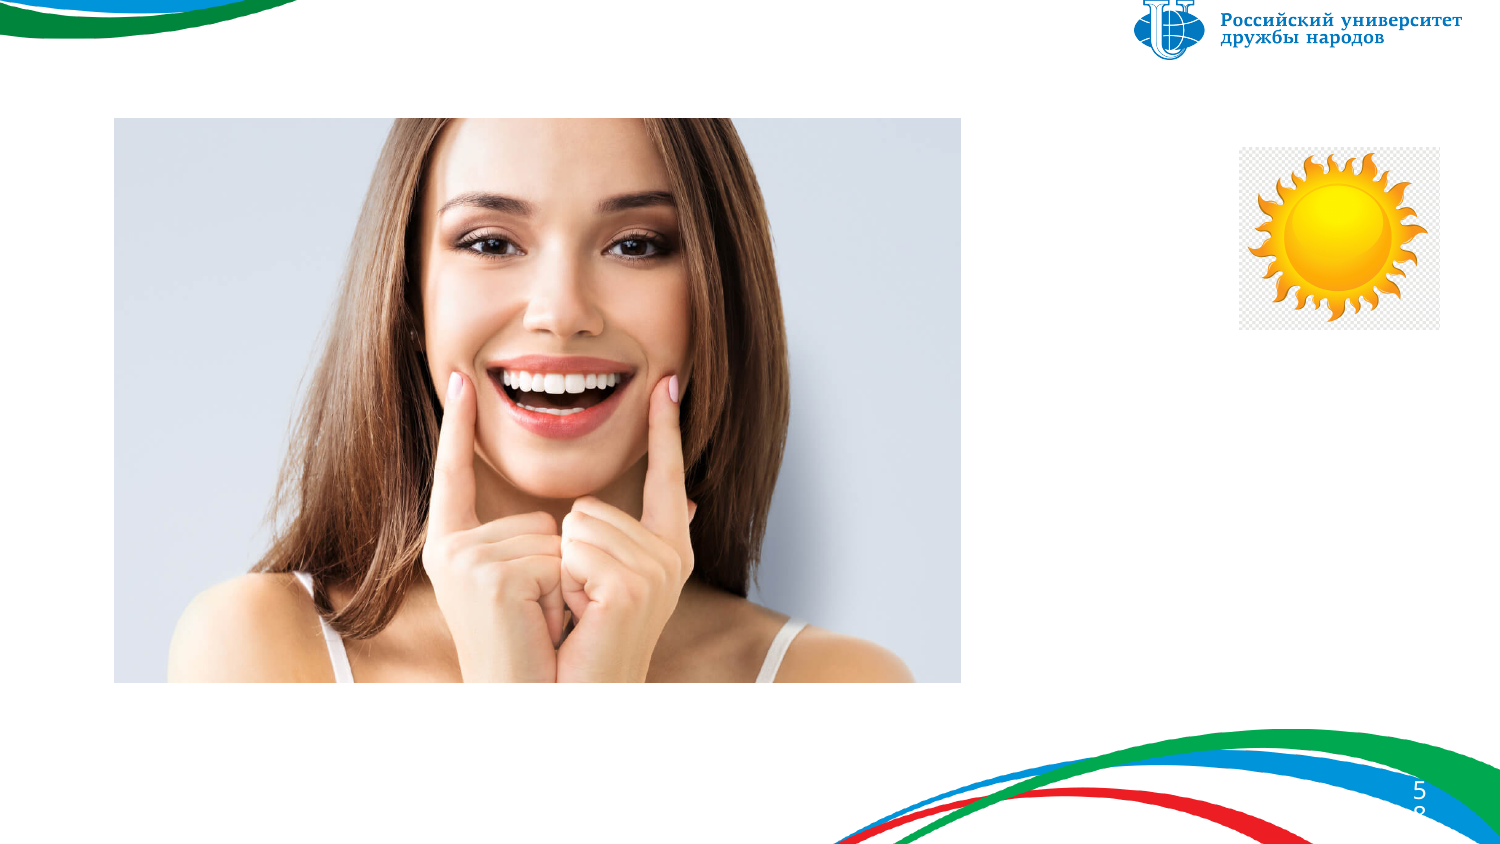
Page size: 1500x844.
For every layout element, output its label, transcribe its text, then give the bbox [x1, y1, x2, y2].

picture [0, 0, 1500, 844]
slide_number 58 [1397, 769, 1440, 815]
